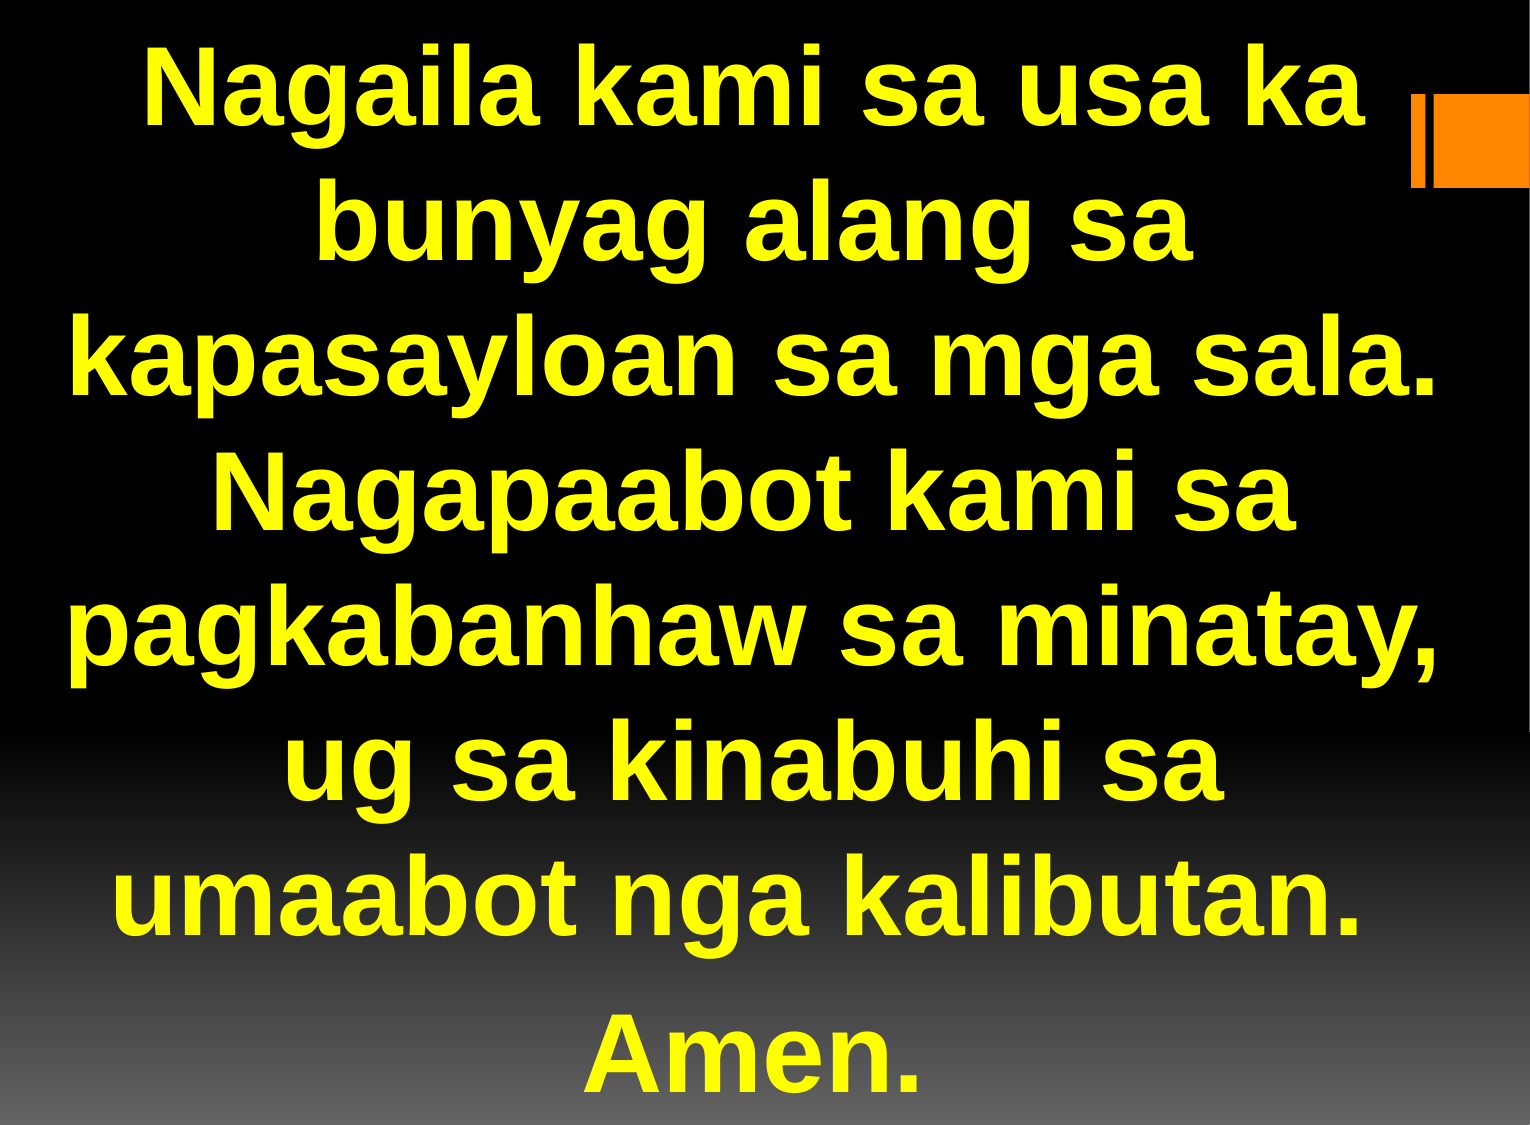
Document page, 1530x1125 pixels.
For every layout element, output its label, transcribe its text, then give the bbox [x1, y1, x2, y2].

list Nagaila kami sa usa ka bunyag alang sa kapasayloan sa mga sala. Nagapaabot kami sa pagkabanhaw sa minatay, ug sa kinabuhi sa umaabot nga kalibutan. Amen. [20, 219, 1486, 1125]
